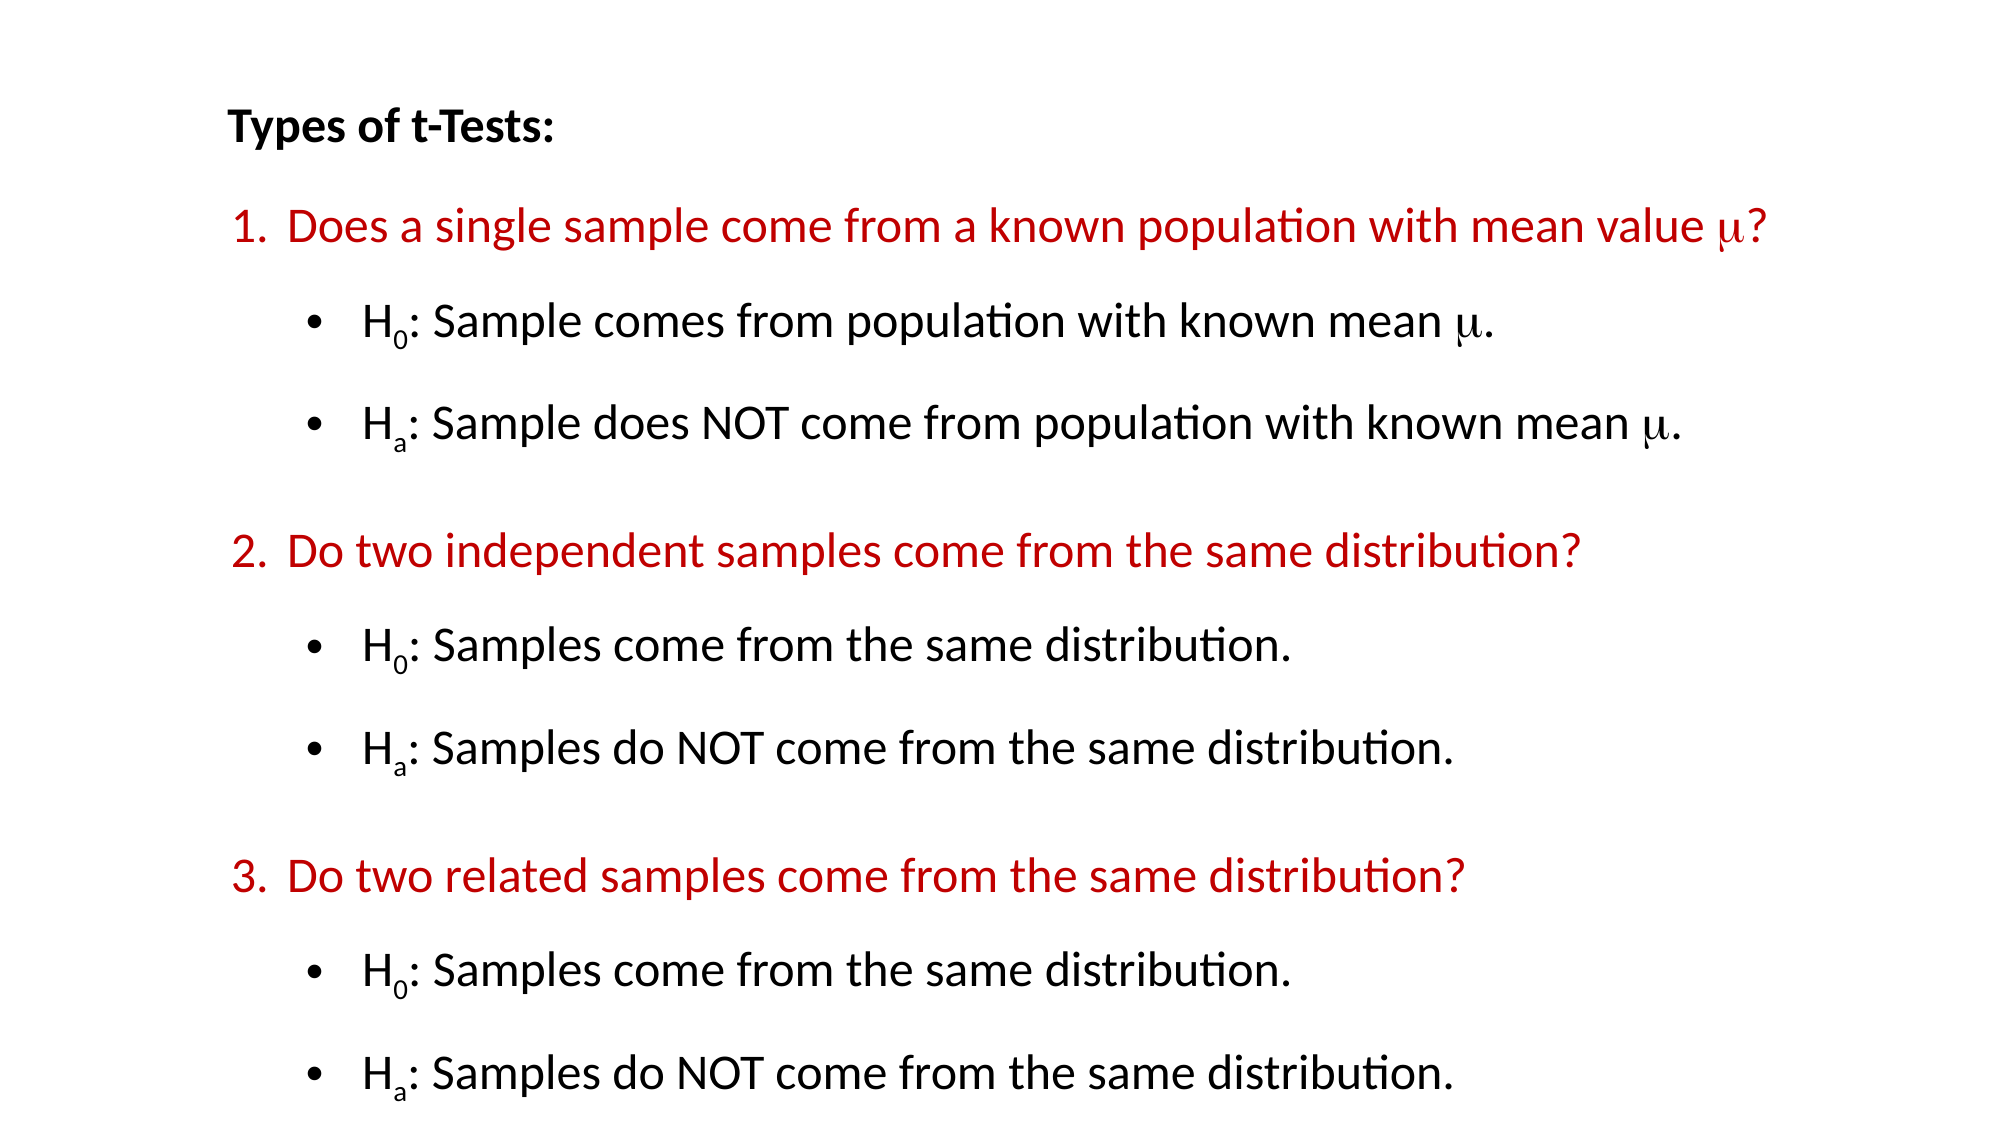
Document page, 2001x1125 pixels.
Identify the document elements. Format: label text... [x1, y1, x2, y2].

text_box Types of t-Tests: [212, 85, 571, 160]
text_box Does a single sample come from a known population with mean value m? H0: Sample comes from population with known mean m. Ha: Sample does NOT come from population with known mean m. Do two independent samples come from the same distribution? H0: Samples come from the same distribution. Ha: Samples do NOT come from the same distribution. Do two related samples come from the same distribution? H0: Samples come from the same distribution. Ha: Samples do NOT come from the same distribution. [216, 155, 1784, 1115]
